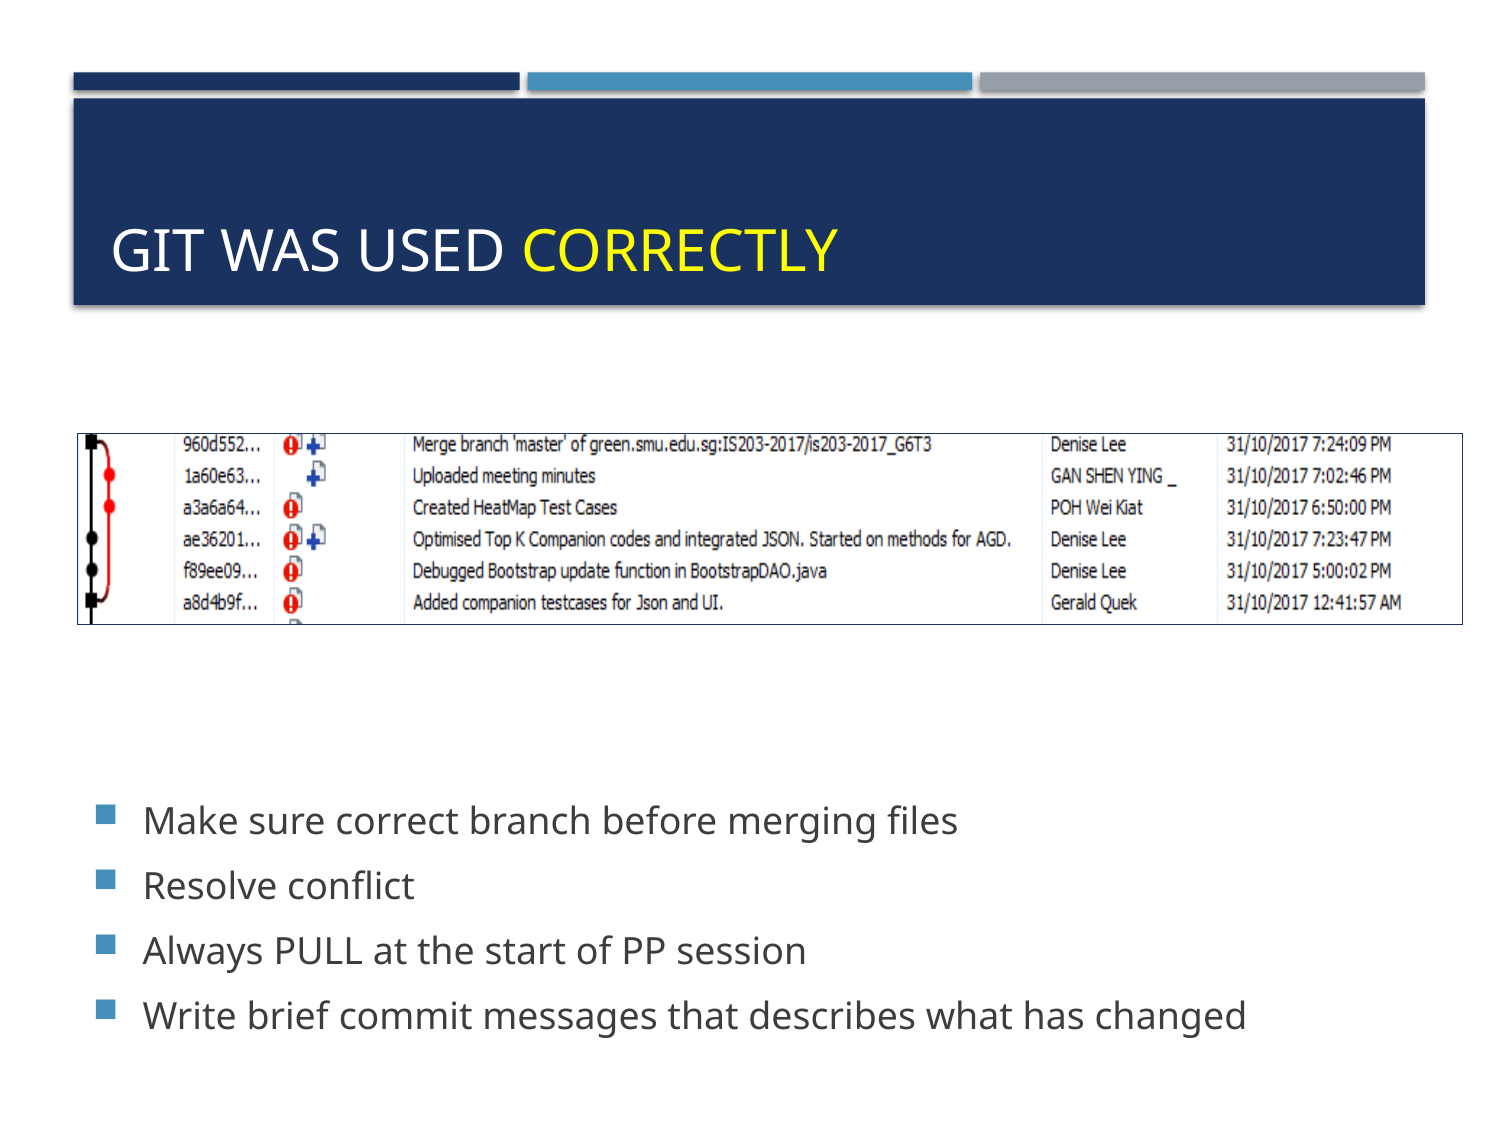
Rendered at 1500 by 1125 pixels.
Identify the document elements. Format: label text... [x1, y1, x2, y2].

picture [76, 433, 1463, 626]
list Make sure correct branch before merging files Resolve conflict Always PULL at the start of PP session Write brief commit messages that describes what has changed [77, 636, 1388, 1125]
title GIT WAS USED CORRECTLY [95, 112, 1406, 291]
